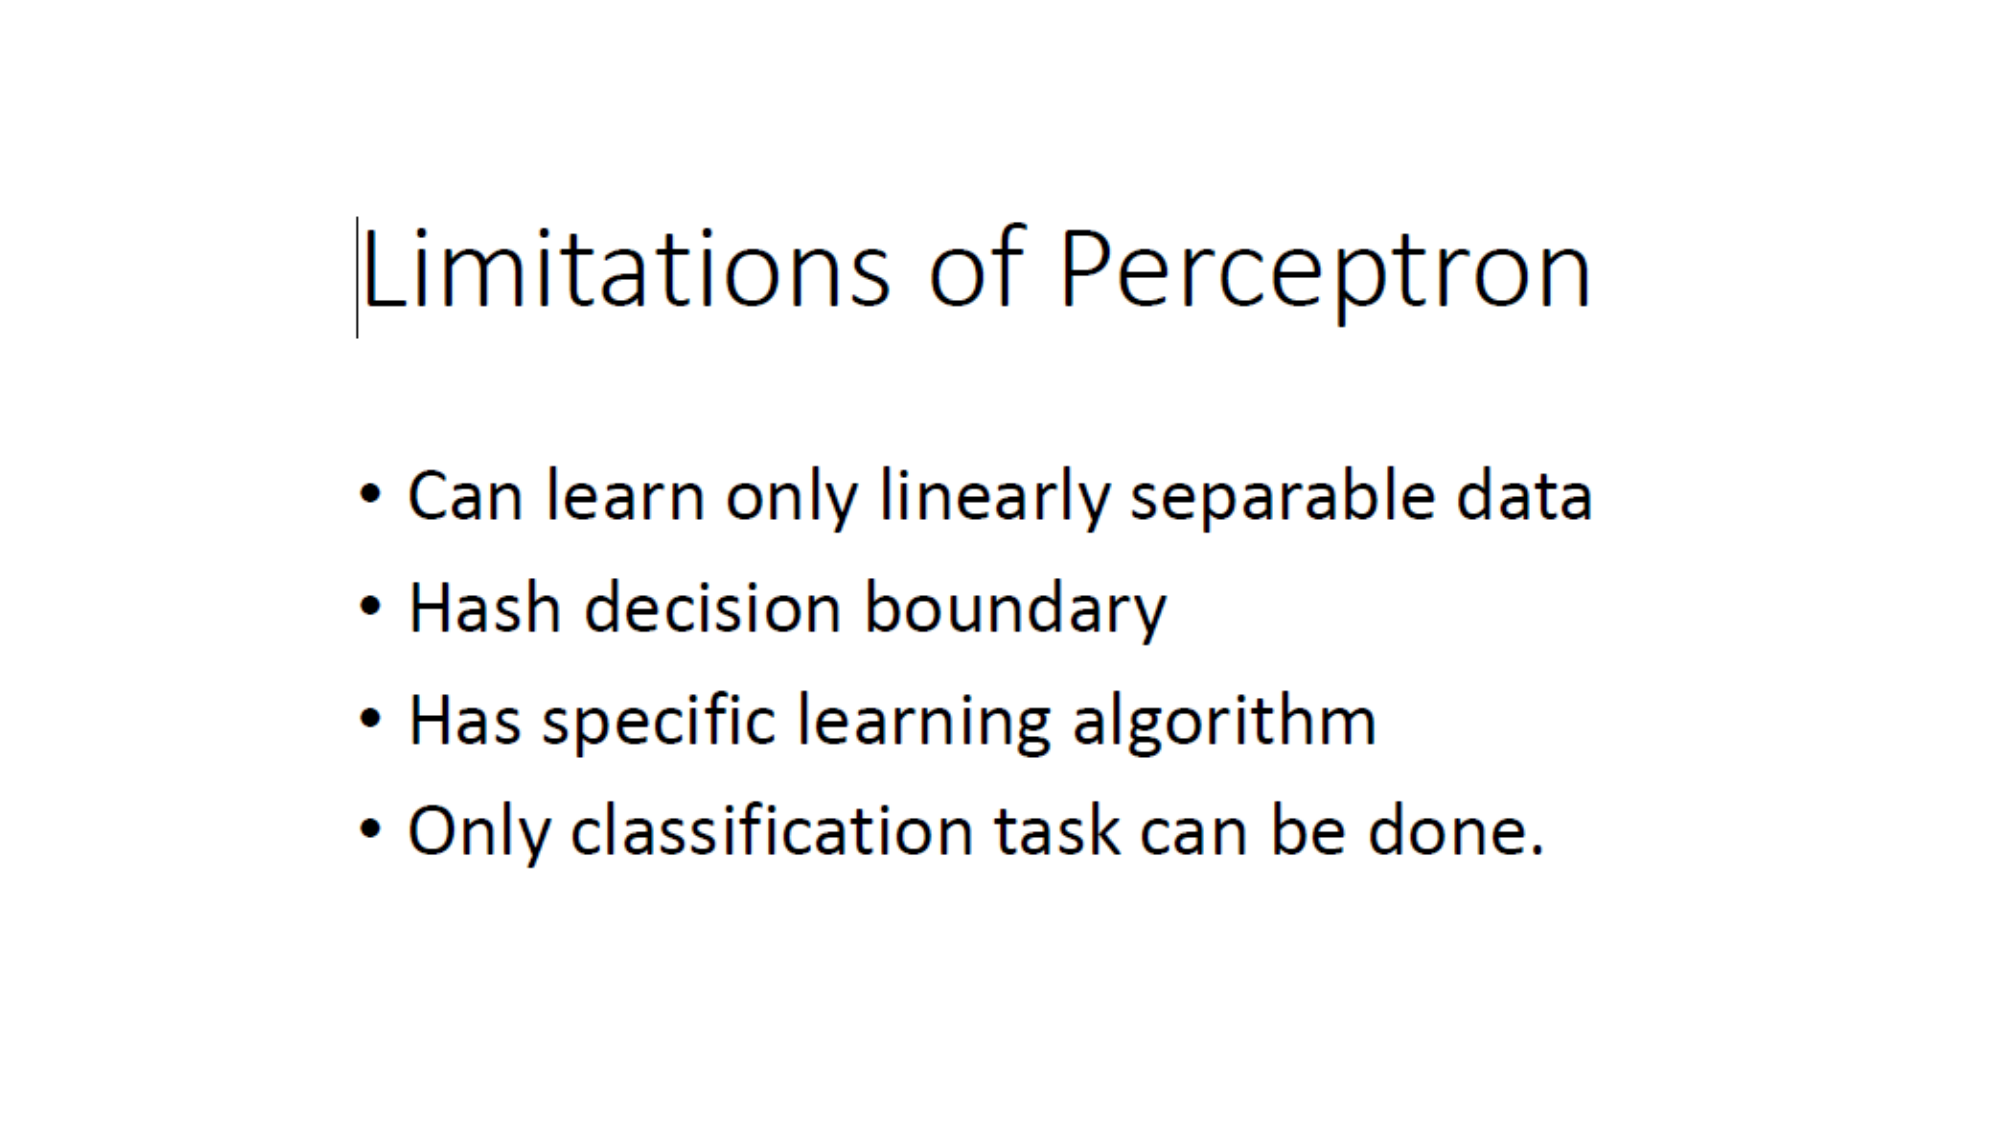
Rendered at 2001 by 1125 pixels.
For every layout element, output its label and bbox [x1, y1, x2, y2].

picture [304, 179, 1687, 936]
